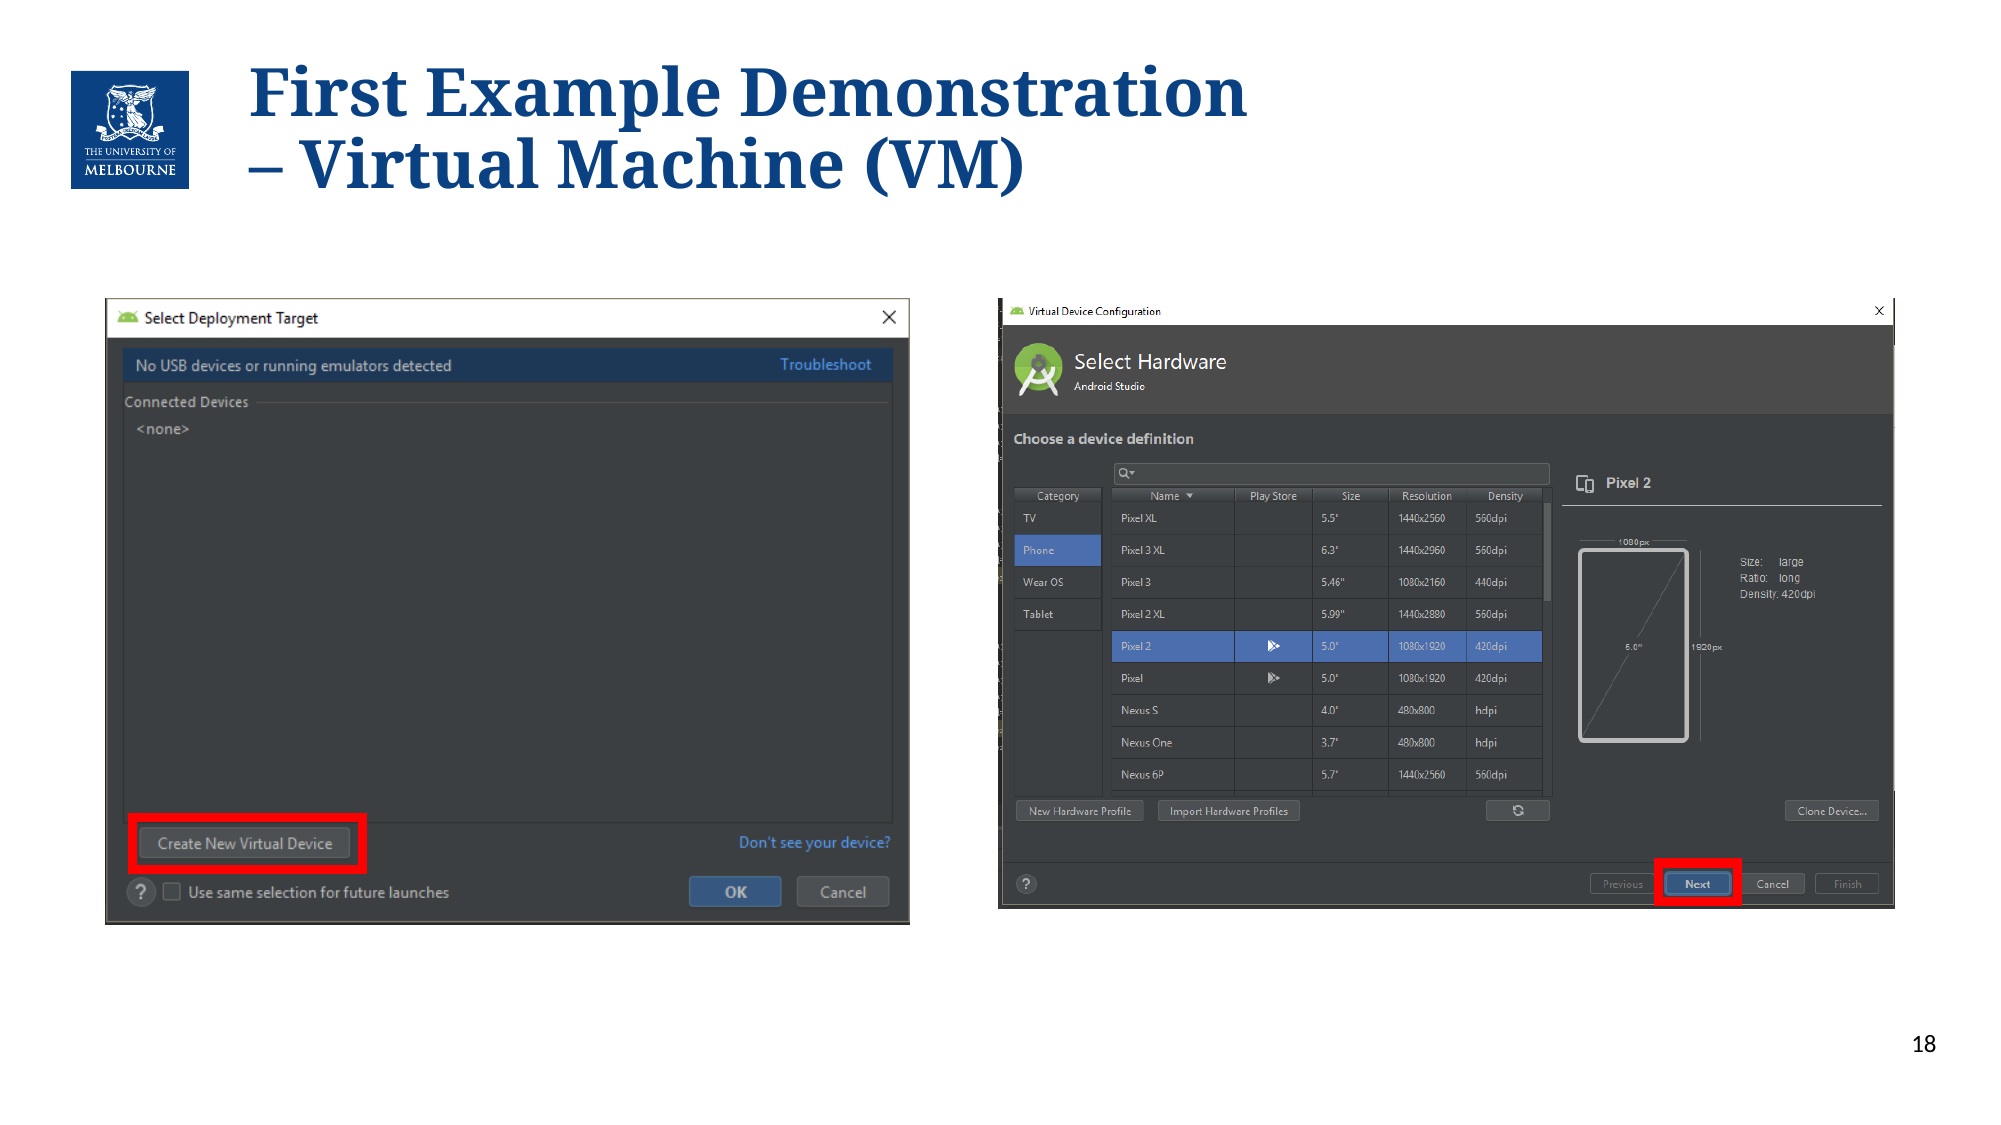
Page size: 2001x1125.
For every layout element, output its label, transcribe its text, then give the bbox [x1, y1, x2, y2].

picture [105, 298, 910, 925]
picture [998, 298, 1895, 909]
slide_number 18 [1797, 1012, 1937, 1073]
title First Example Demonstration – Virtual Machine (VM) [234, 64, 1924, 211]
